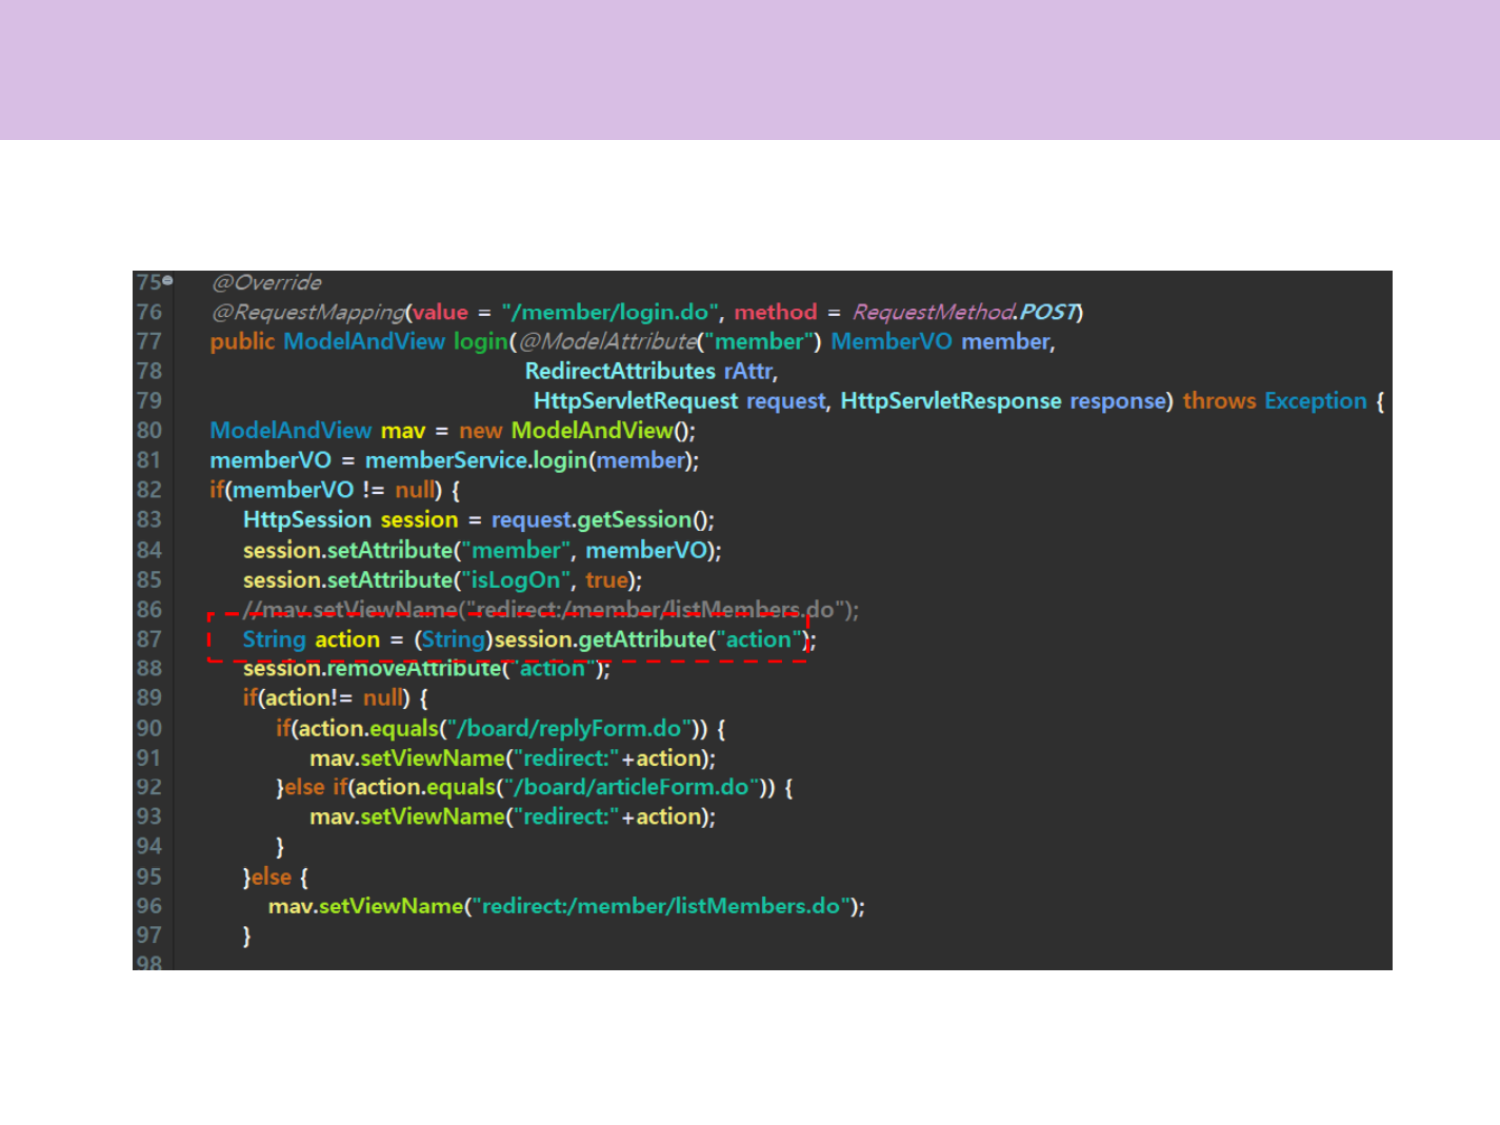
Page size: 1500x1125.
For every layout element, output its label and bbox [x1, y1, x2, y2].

picture [0, 140, 1500, 985]
text_box [0, 0, 1500, 140]
